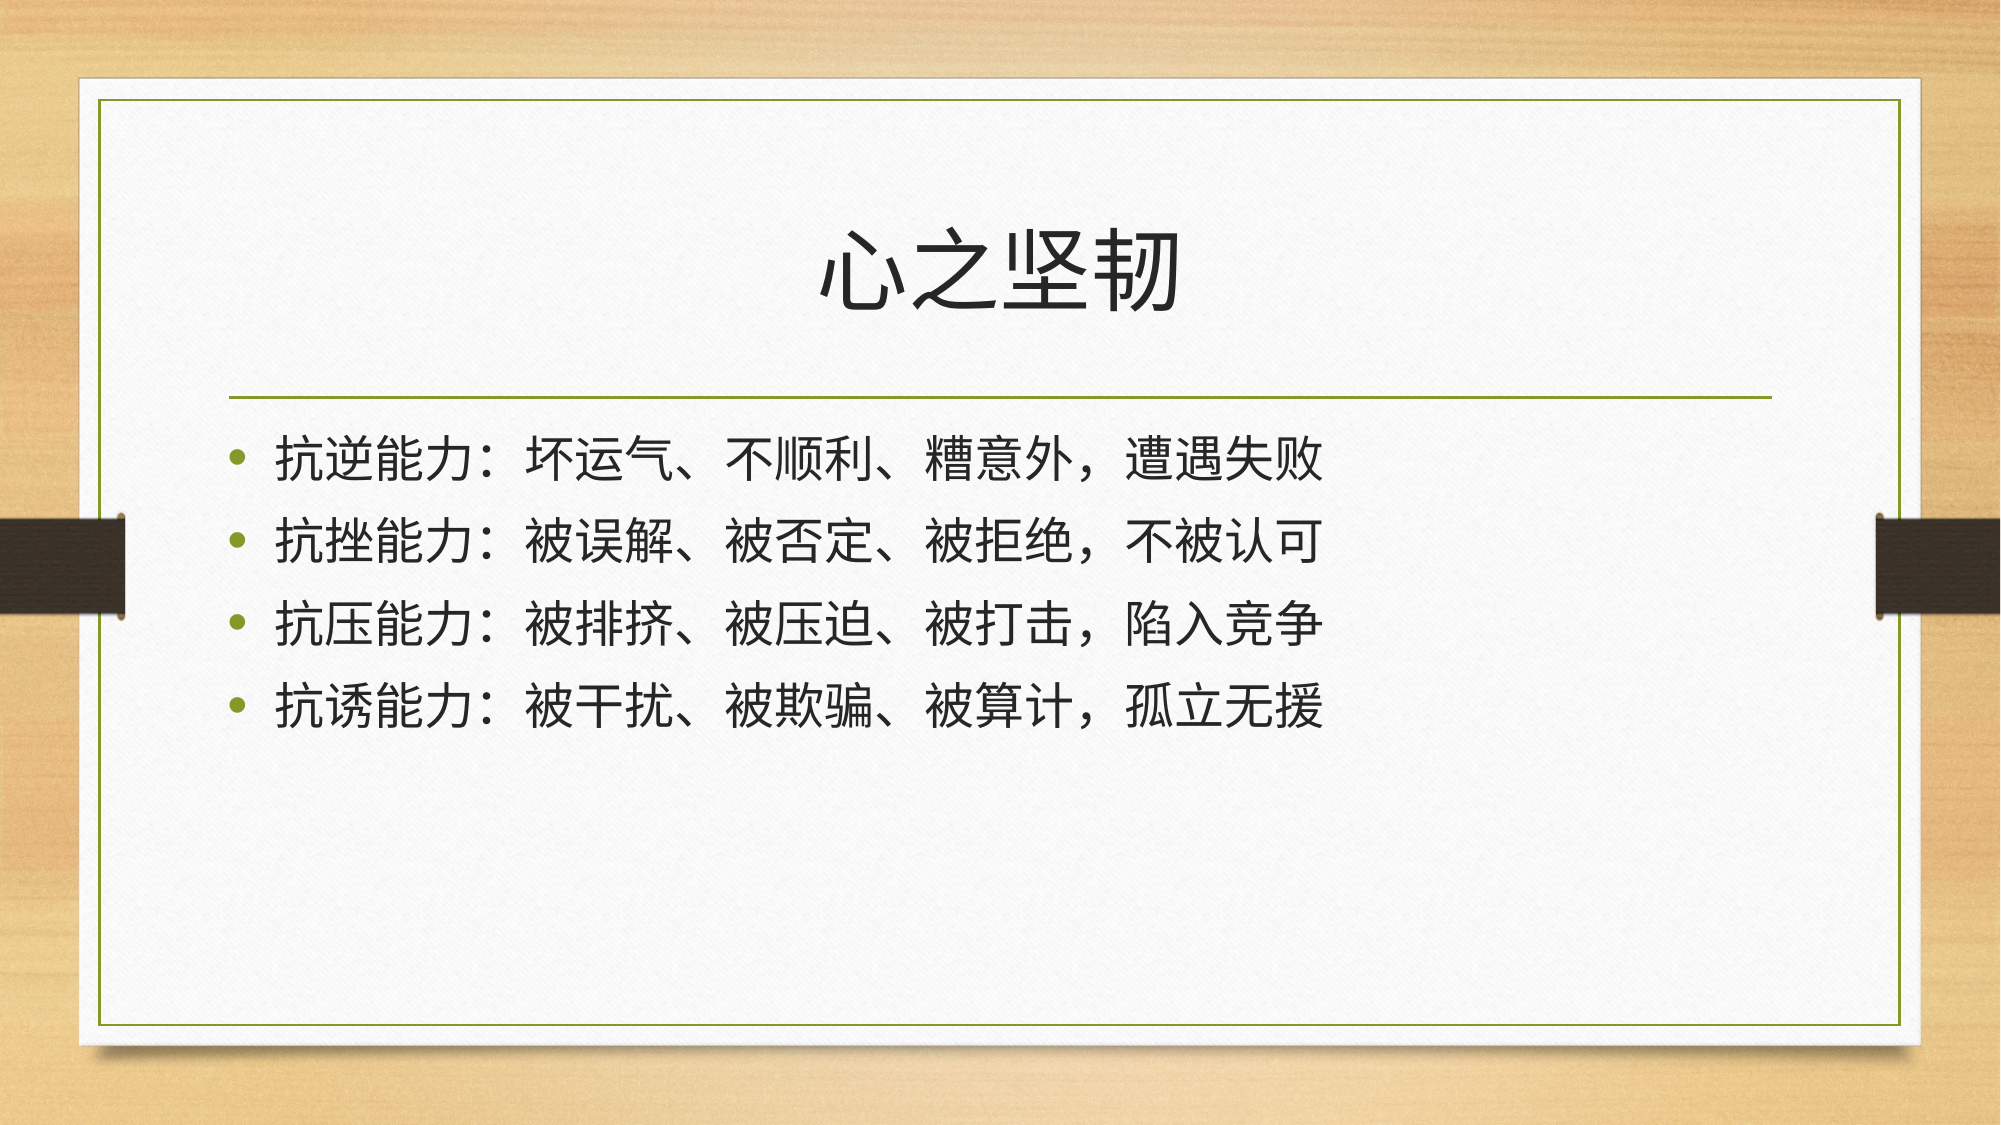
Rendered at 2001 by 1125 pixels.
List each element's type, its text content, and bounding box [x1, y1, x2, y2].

title 心之坚韧 [212, 161, 1788, 375]
list 抗逆能力：坏运气、不顺利、糟意外，遭遇失败 抗挫能力：被误解、被否定、被拒绝，不被认可 抗压能力：被排挤、被压迫、被打击，陷入竞争 抗诱能力：被干扰、被欺骗、被算计，孤立无援 [212, 419, 1788, 964]
picture [0, 0, 2001, 1125]
